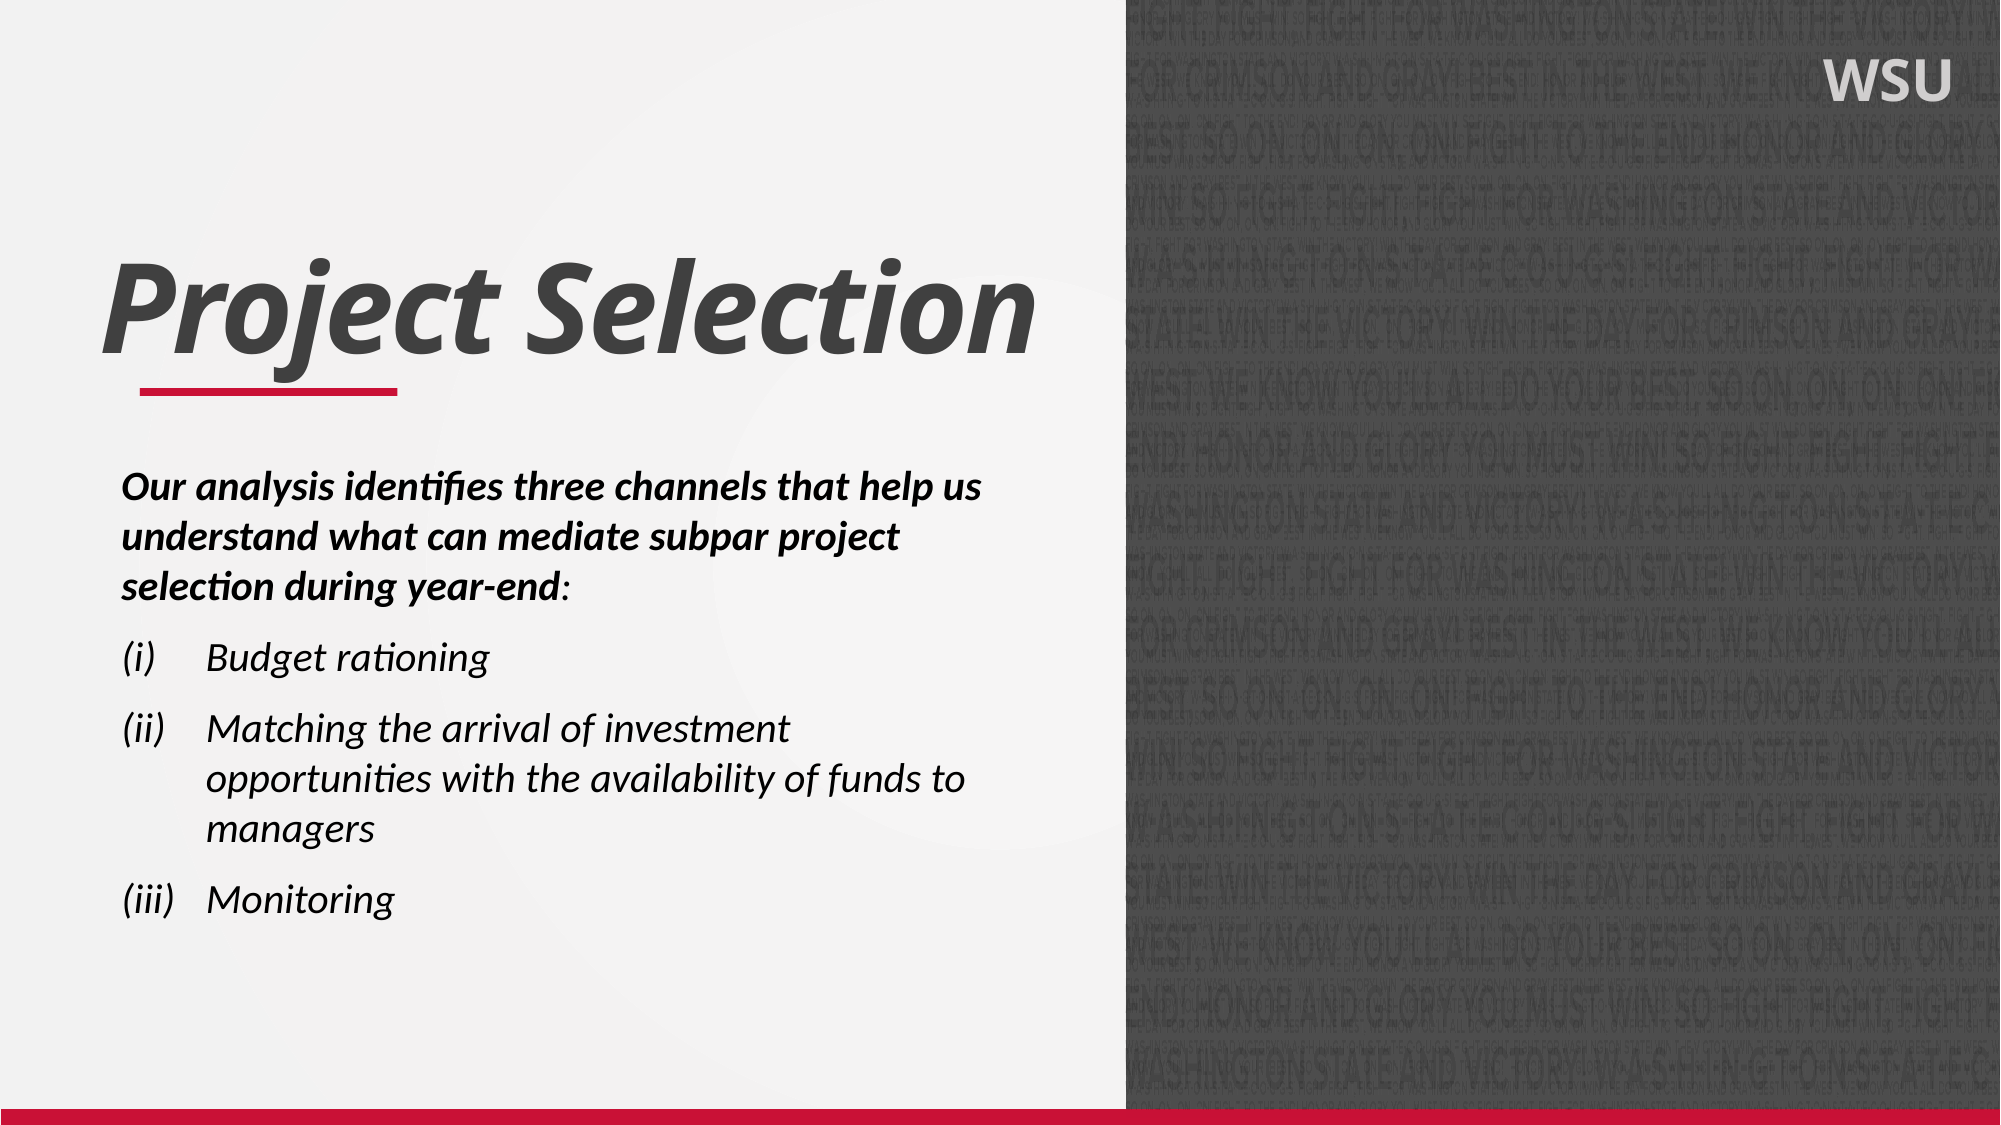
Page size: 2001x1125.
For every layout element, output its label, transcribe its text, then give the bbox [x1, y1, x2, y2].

picture [1124, 0, 2000, 1110]
title Project Selection [48, 245, 1093, 389]
text_box [139, 387, 399, 397]
text_box Our analysis identifies three channels that help us understand what can mediate subpar project selection during year-end: Budget rationing Matching the arrival of investment opportunities with the availability of funds to managers Monitoring [121, 451, 1020, 976]
text_box [0, 1109, 2000, 1125]
